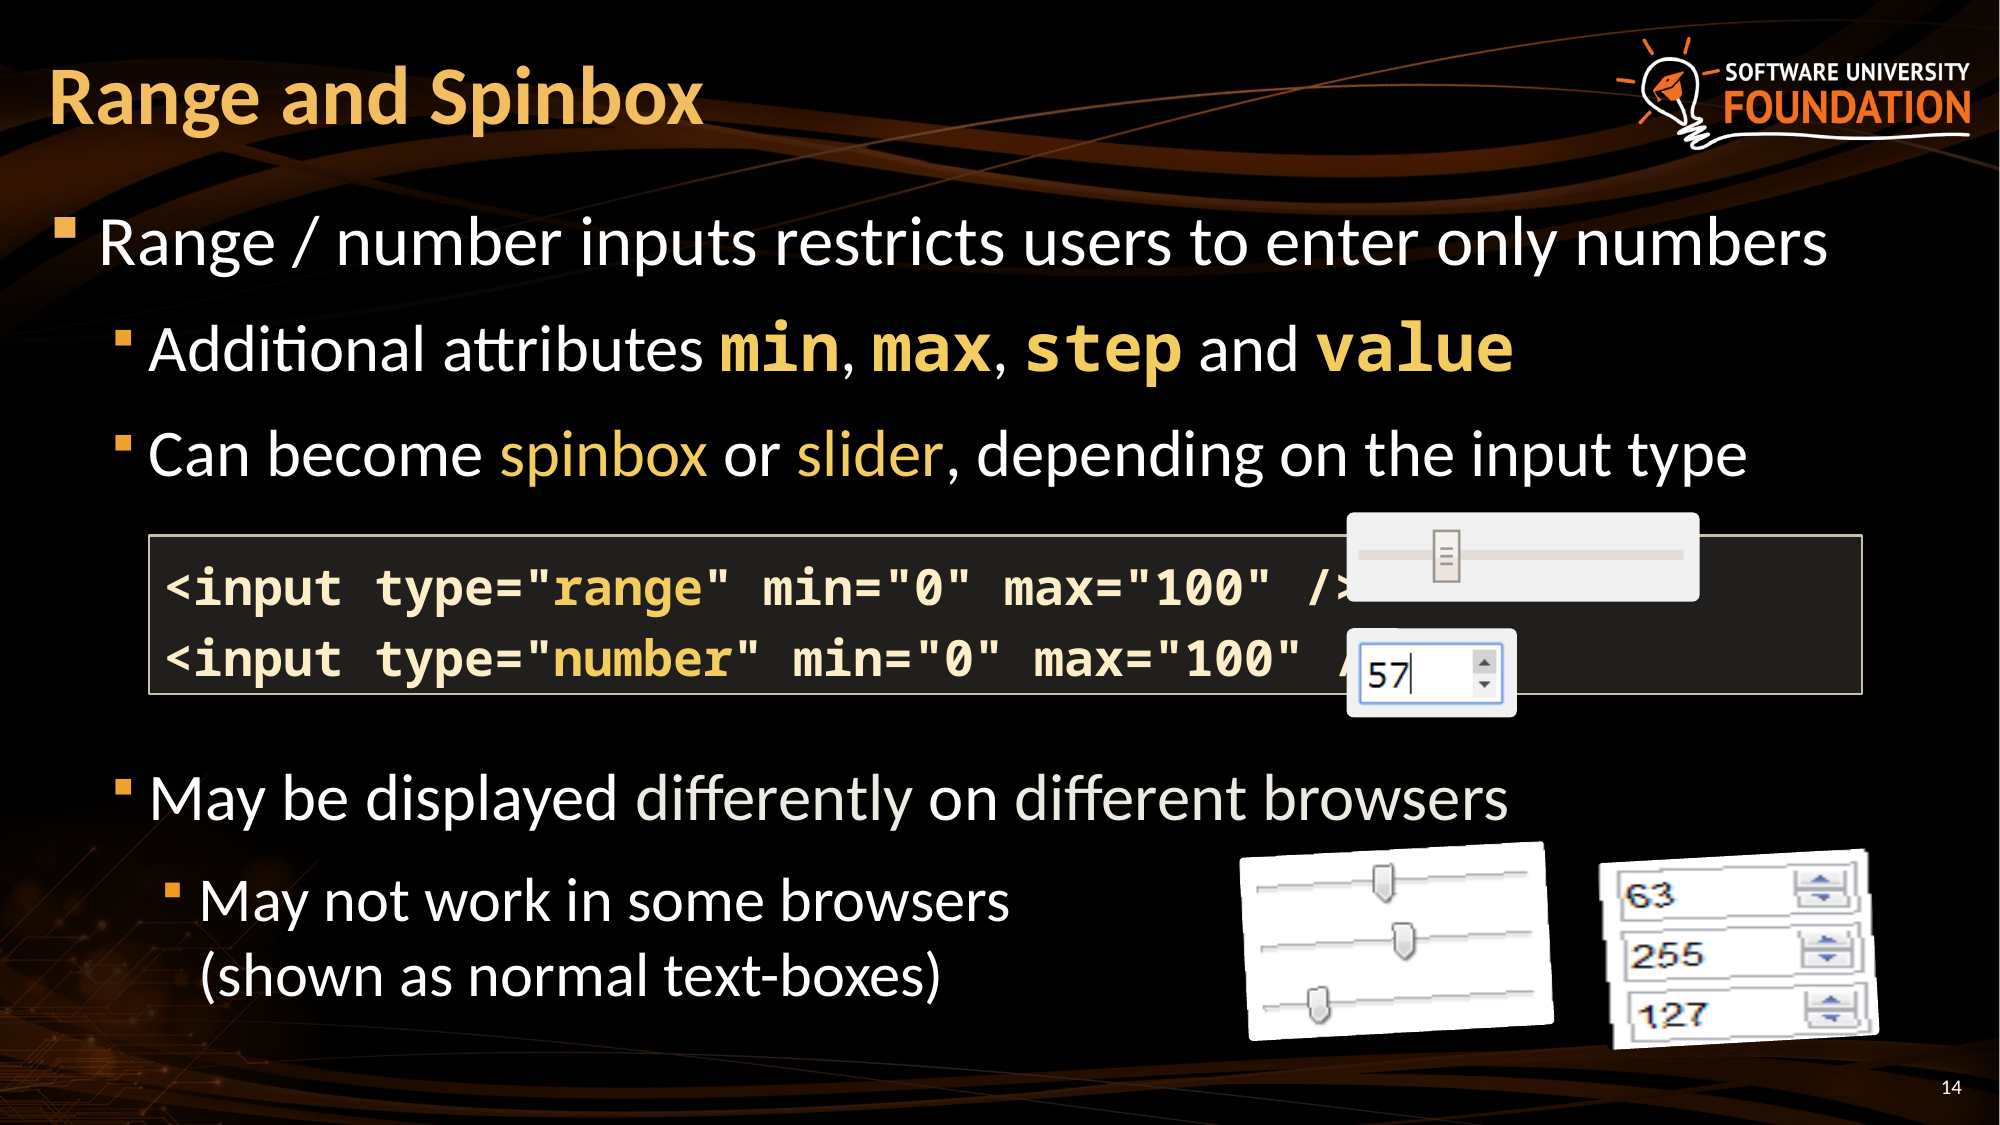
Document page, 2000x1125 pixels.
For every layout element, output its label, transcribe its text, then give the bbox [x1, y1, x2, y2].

list Range / number inputs restricts users to enter only numbers Additional attributes min, max, step and value Can become spinbox or slider, depending on the input type May be displayed differently on different browsers May not work in some browsers (shown as normal text-boxes) [31, 188, 1968, 1103]
text_box <input type="range" min="0" max="100" /> <input type="number" min="0" max="100" /> [149, 535, 1863, 695]
picture [0, 0, 2000, 1125]
title Range and Spinbox [30, 6, 1602, 189]
